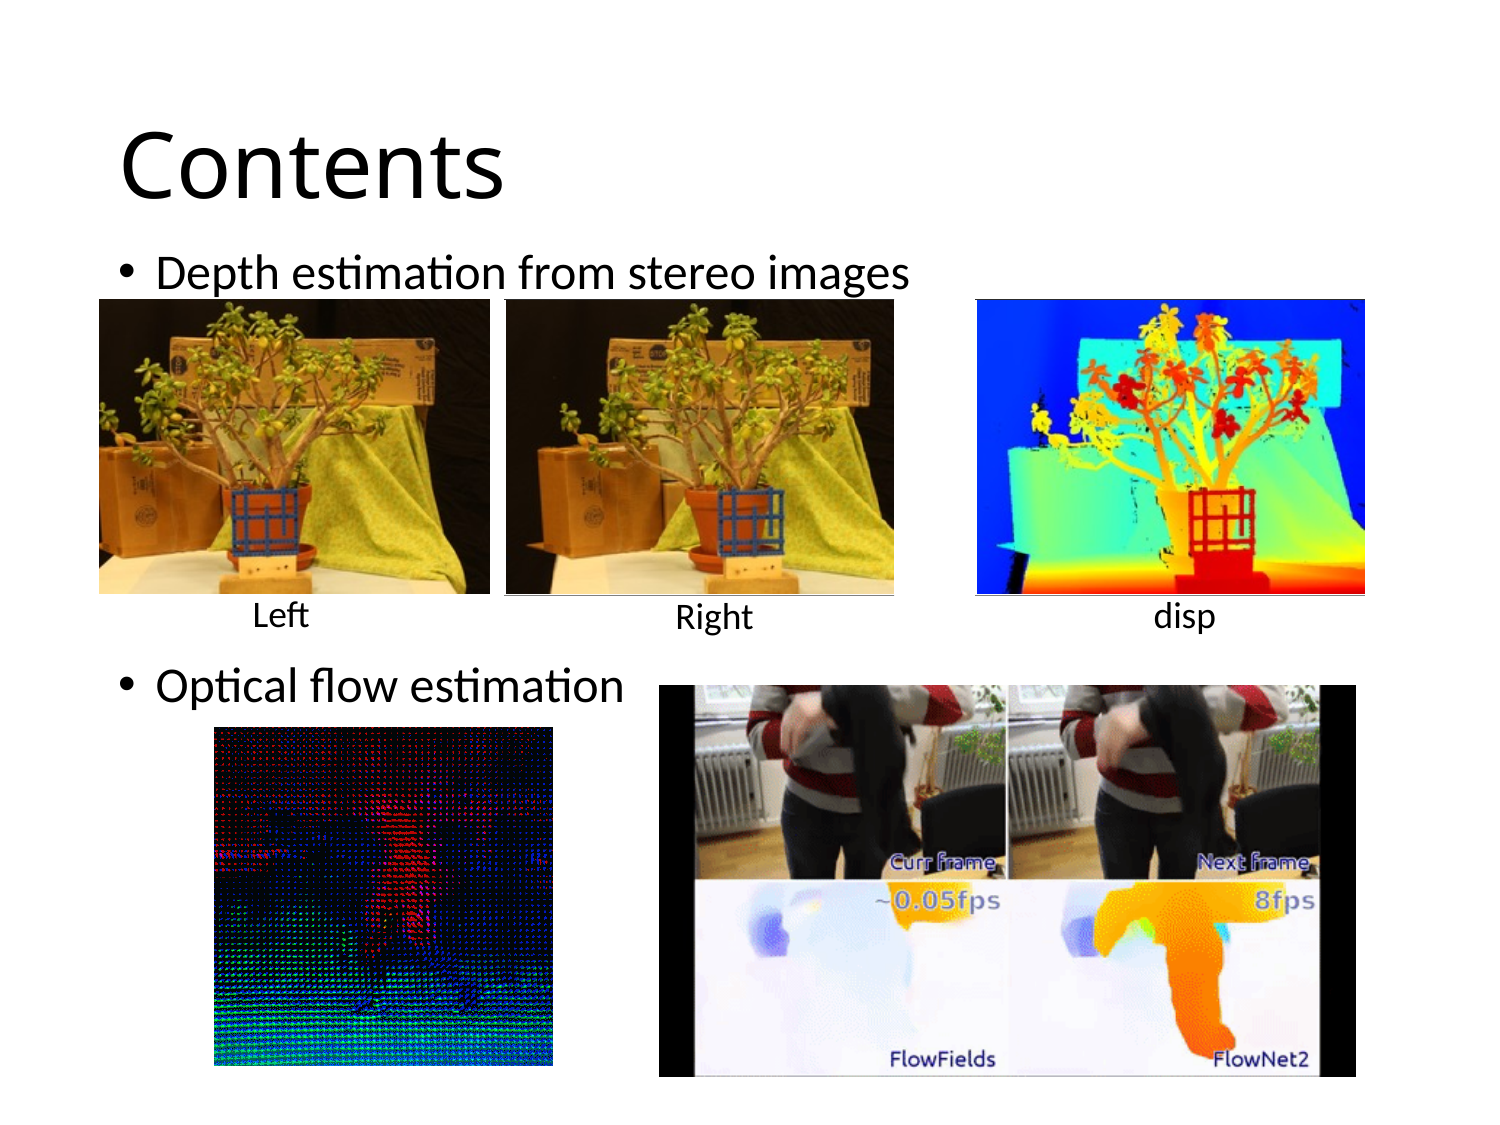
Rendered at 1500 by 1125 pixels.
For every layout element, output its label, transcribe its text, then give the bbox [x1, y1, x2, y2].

picture [659, 685, 1356, 1077]
picture [214, 727, 553, 1066]
picture [504, 299, 895, 596]
picture [99, 299, 490, 594]
title Contents [103, 59, 1397, 238]
text_box Right [660, 596, 769, 645]
list Depth estimation from stereo images Optical flow estimation [103, 238, 1397, 1014]
picture [974, 299, 1365, 596]
text_box disp [1138, 596, 1232, 643]
text_box Left [237, 594, 325, 642]
